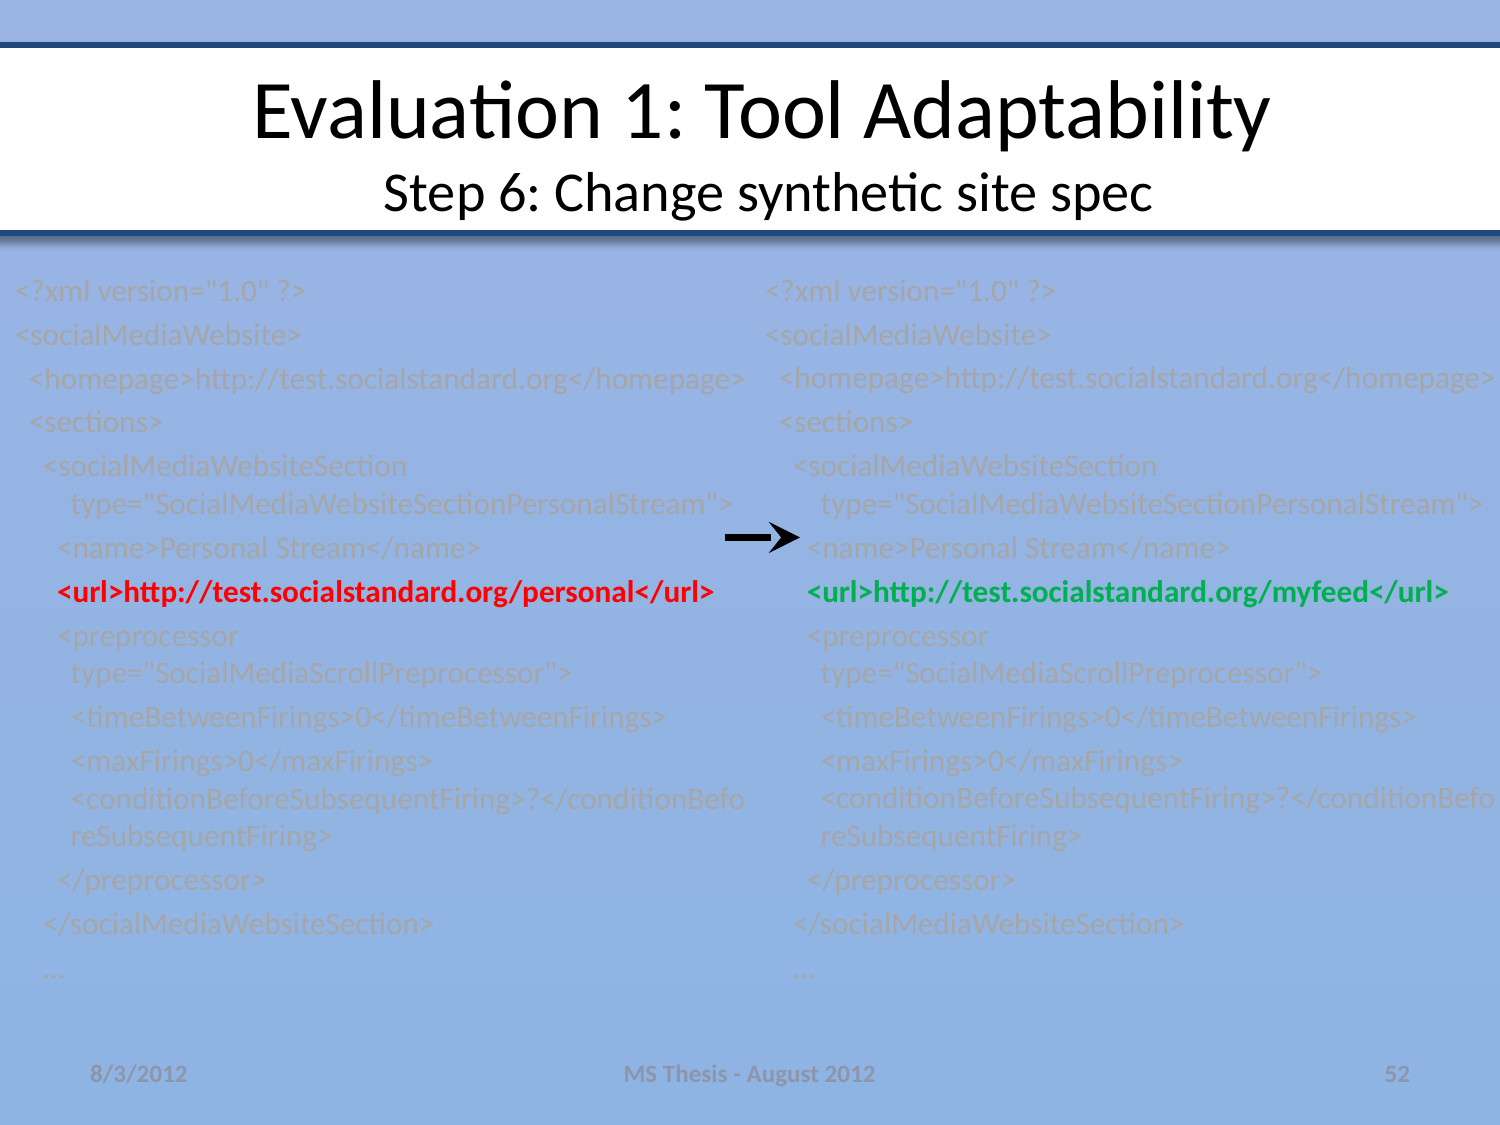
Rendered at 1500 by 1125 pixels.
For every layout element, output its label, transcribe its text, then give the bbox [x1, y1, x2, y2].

slide_number 52 [1074, 1042, 1425, 1103]
text_box Evaluation 1: Tool Adaptability Step 6: Change synthetic site spec [0, 45, 1500, 233]
text_box <?xml version="1.0" ?> <socialMediaWebsite> <homepage>http://test.socialstandard.org</homepage> <sections> <socialMediaWebsiteSection type="SocialMediaWebsiteSectionPersonalStream"> <name>Personal Stream</name> <url>http://test.socialstandard.org/myfeed</url> <preprocessor type="SocialMediaScrollPreprocessor"> <timeBetweenFirings>0</timeBetweenFirings> <maxFirings>0</maxFirings> <conditionBeforeSubsequentFiring>?</conditionBeforeSubsequentFiring> </preprocessor> </socialMediaWebsiteSection> … [749, 262, 1500, 1005]
footer MS Thesis - August 2012 [512, 1042, 988, 1103]
list <?xml version="1.0" ?> <socialMediaWebsite> <homepage>http://test.socialstandard.org</homepage> <sections> <socialMediaWebsiteSection type="SocialMediaWebsiteSectionPersonalStream"> <name>Personal Stream</name> <url>http://test.socialstandard.org/personal</url> <preprocessor type="SocialMediaScrollPreprocessor"> <timeBetweenFirings>0</timeBetweenFirings> <maxFirings>0</maxFirings> <conditionBeforeSubsequentFiring>?</conditionBeforeSubsequentFiring> </preprocessor> </socialMediaWebsiteSection> … [0, 262, 749, 1005]
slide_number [75, 1042, 425, 1103]
